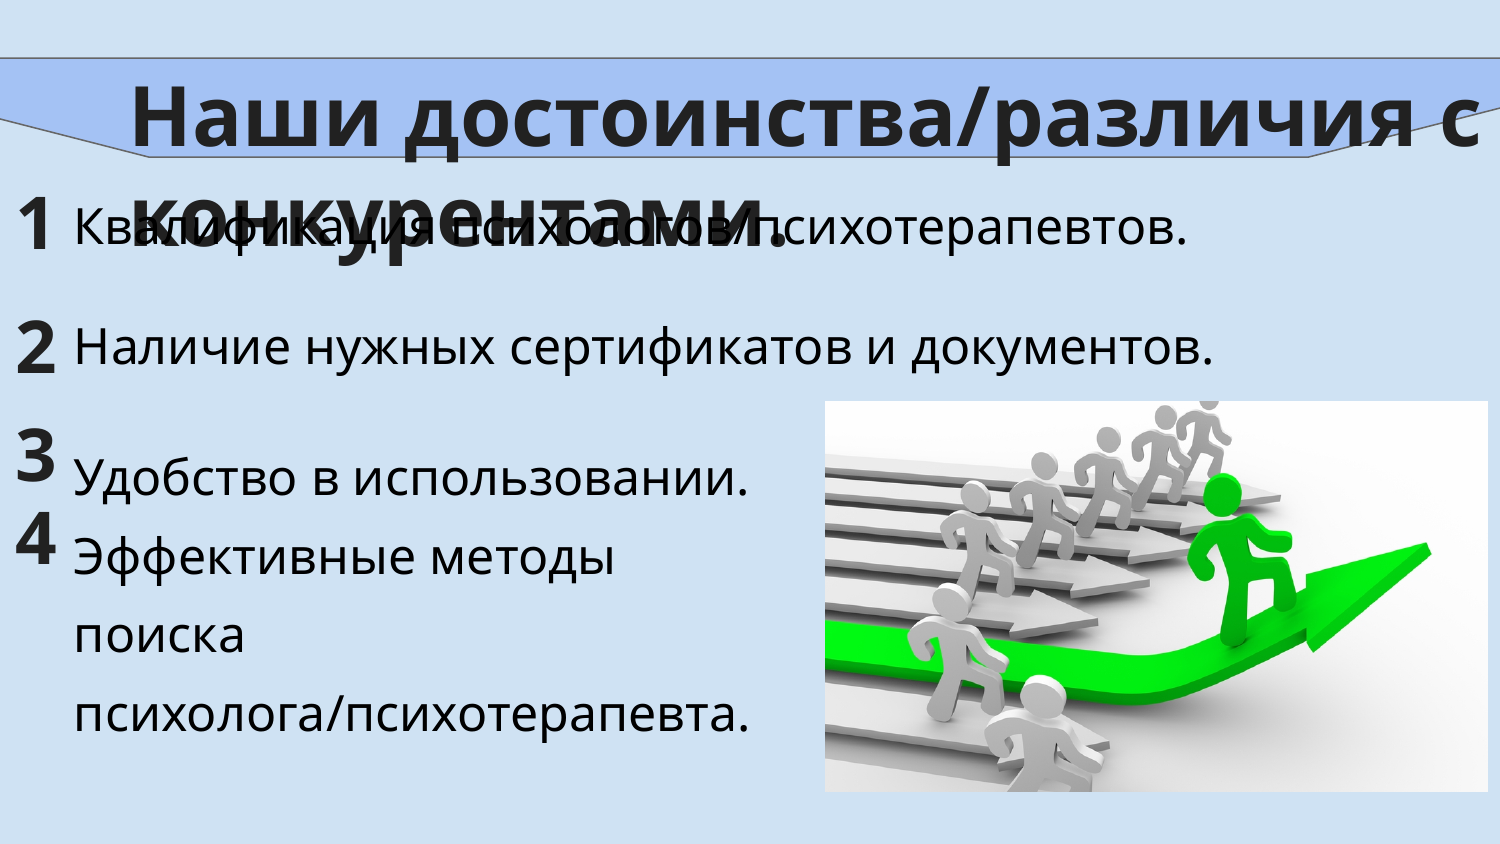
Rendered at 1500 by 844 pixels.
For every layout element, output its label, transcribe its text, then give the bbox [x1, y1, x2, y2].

text_box 3 [0, 393, 46, 476]
text_box 4 [0, 476, 46, 567]
text_box 2 [0, 285, 46, 376]
text_box 1 [0, 161, 46, 252]
text_box [0, 58, 113, 148]
text_box Квалификация психологов/психотерапевтов. Наличие нужных сертификатов и документов. [58, 179, 1392, 390]
text_box Удобство в использовании. Эффективные методы поиска психолога/психотерапевта. [58, 412, 817, 781]
picture [825, 401, 1488, 792]
title Наши достоинства/различия с конкурентами. [113, 48, 1500, 180]
